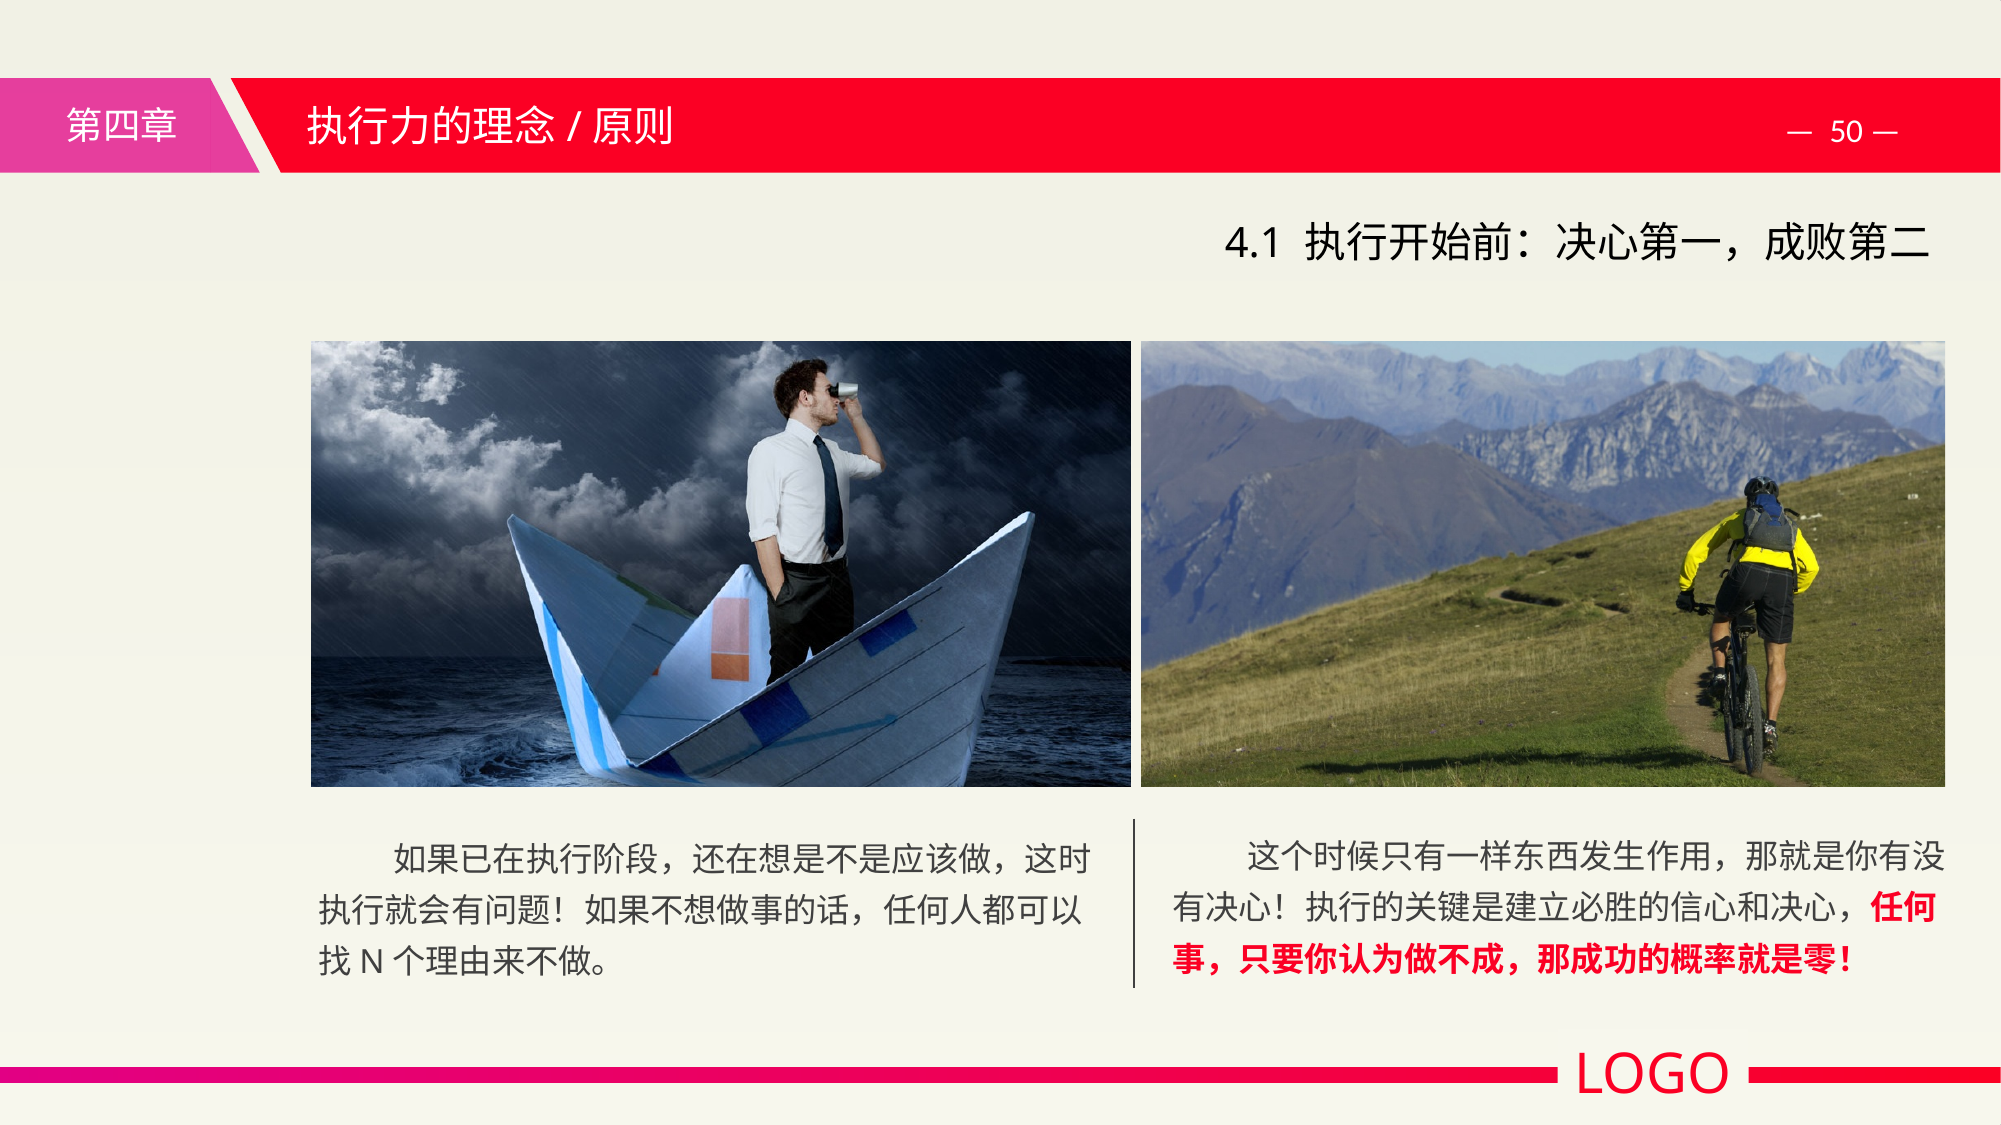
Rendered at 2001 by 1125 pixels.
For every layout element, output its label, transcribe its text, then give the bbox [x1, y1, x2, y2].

picture [1140, 341, 1946, 788]
picture [311, 341, 1131, 788]
text_box 如果已在执行阶段，还在想是不是应该做，这时执行就会有问题！如果不想做事的话，任何人都可以找N个理由来不做。 [303, 818, 1122, 988]
text_box 这个时候只有一样东西发生作用，那就是你有没有决心！执行的关键是建立必胜的信心和决心，任何事，只要你认为做不成，那成功的概率就是零！ [1157, 816, 1976, 986]
text_box 4.1 执行开始前：决心第一，成败第二 [1118, 208, 1946, 273]
